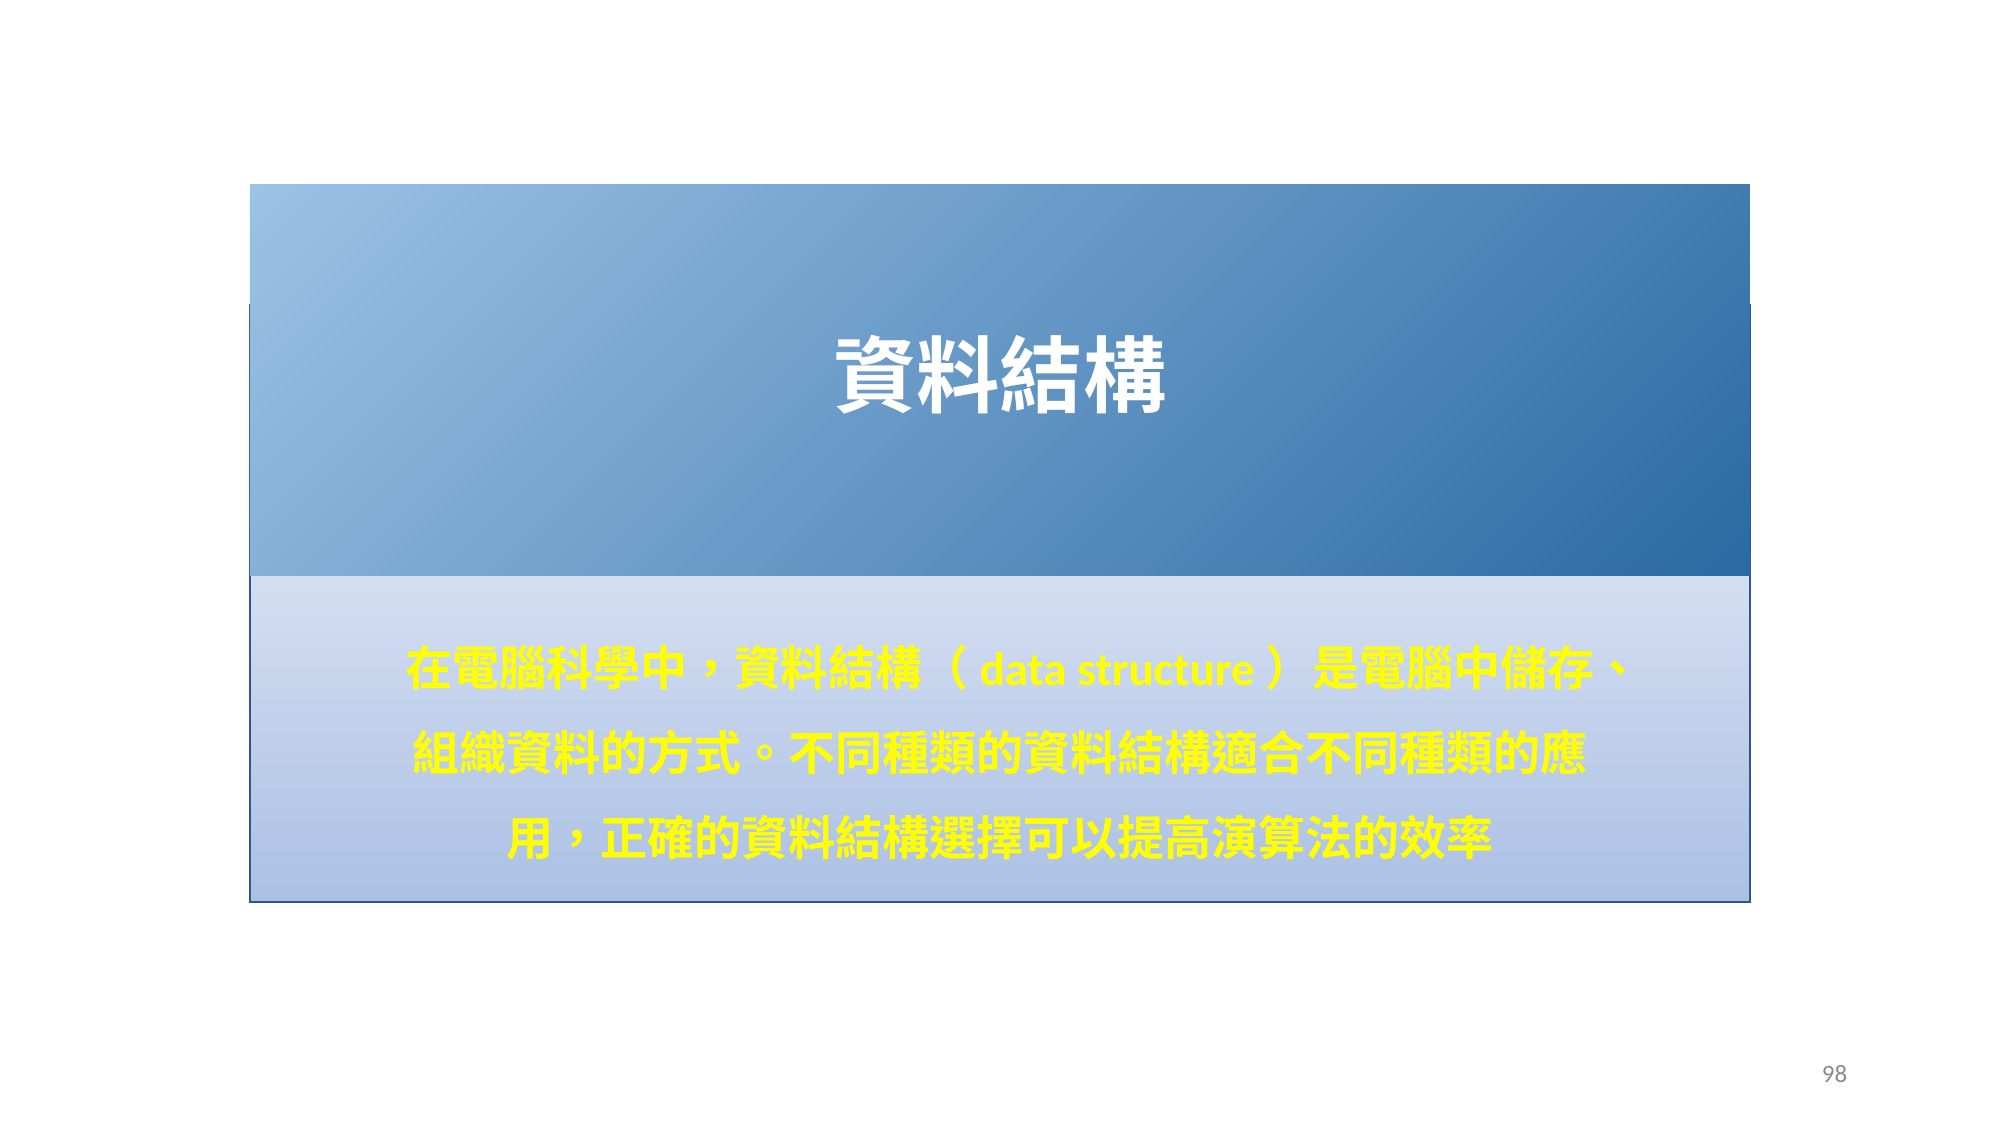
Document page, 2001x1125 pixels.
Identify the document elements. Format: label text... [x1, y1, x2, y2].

title 資料結構 [249, 184, 1750, 576]
text_box [249, 304, 1751, 903]
slide_number 98 [1412, 1042, 1863, 1103]
subtitle 在電腦科學中，資料結構（data structure）是電腦中儲存、組織資料的方式。不同種類的資料結構適合不同種類的應用，正確的資料結構選擇可以提高演算法的效率 [377, 603, 1623, 875]
